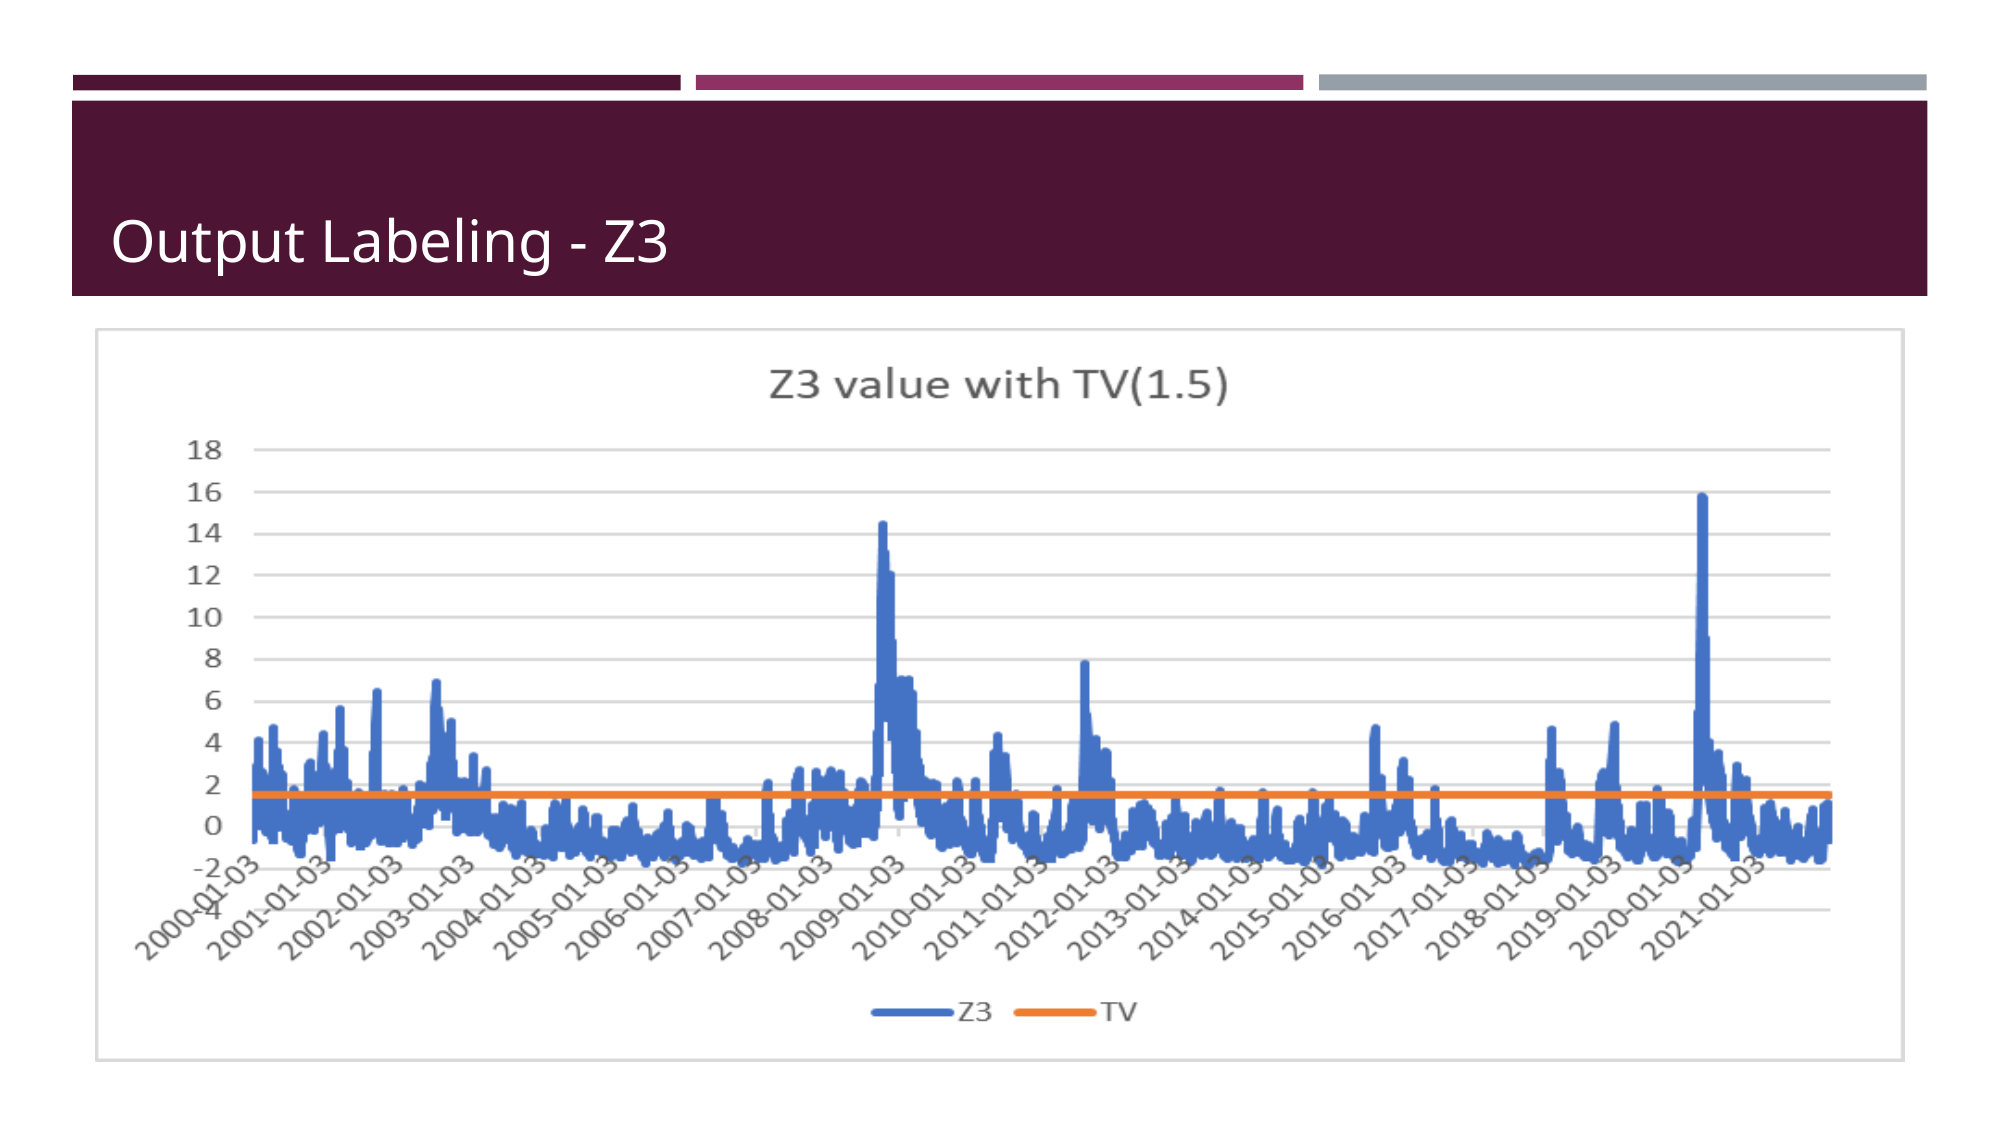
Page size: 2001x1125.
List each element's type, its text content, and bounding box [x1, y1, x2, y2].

picture [94, 328, 1905, 1062]
title Output Labeling - Z3 [95, 115, 1905, 282]
